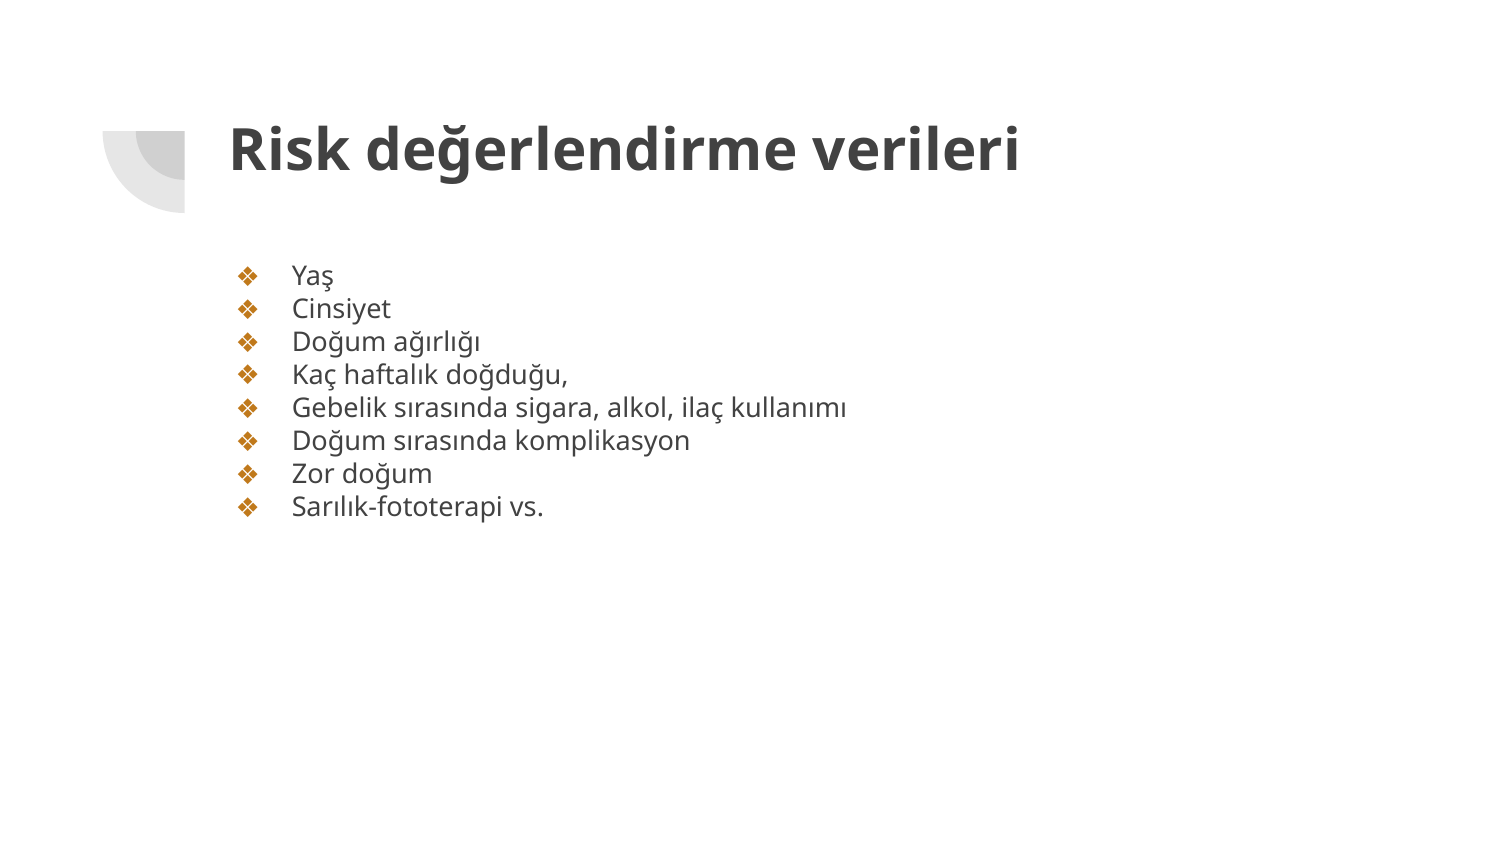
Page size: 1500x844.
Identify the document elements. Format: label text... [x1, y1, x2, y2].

title Risk değerlendirme verileri [213, 98, 1368, 263]
list Yaş Cinsiyet Doğum ağırlığı Kaç haftalık doğduğu, Gebelik sırasında sigara, alkol, ilaç kullanımı Doğum sırasında komplikasyon Zor doğum Sarılık-fototerapi vs. [201, 244, 1356, 662]
